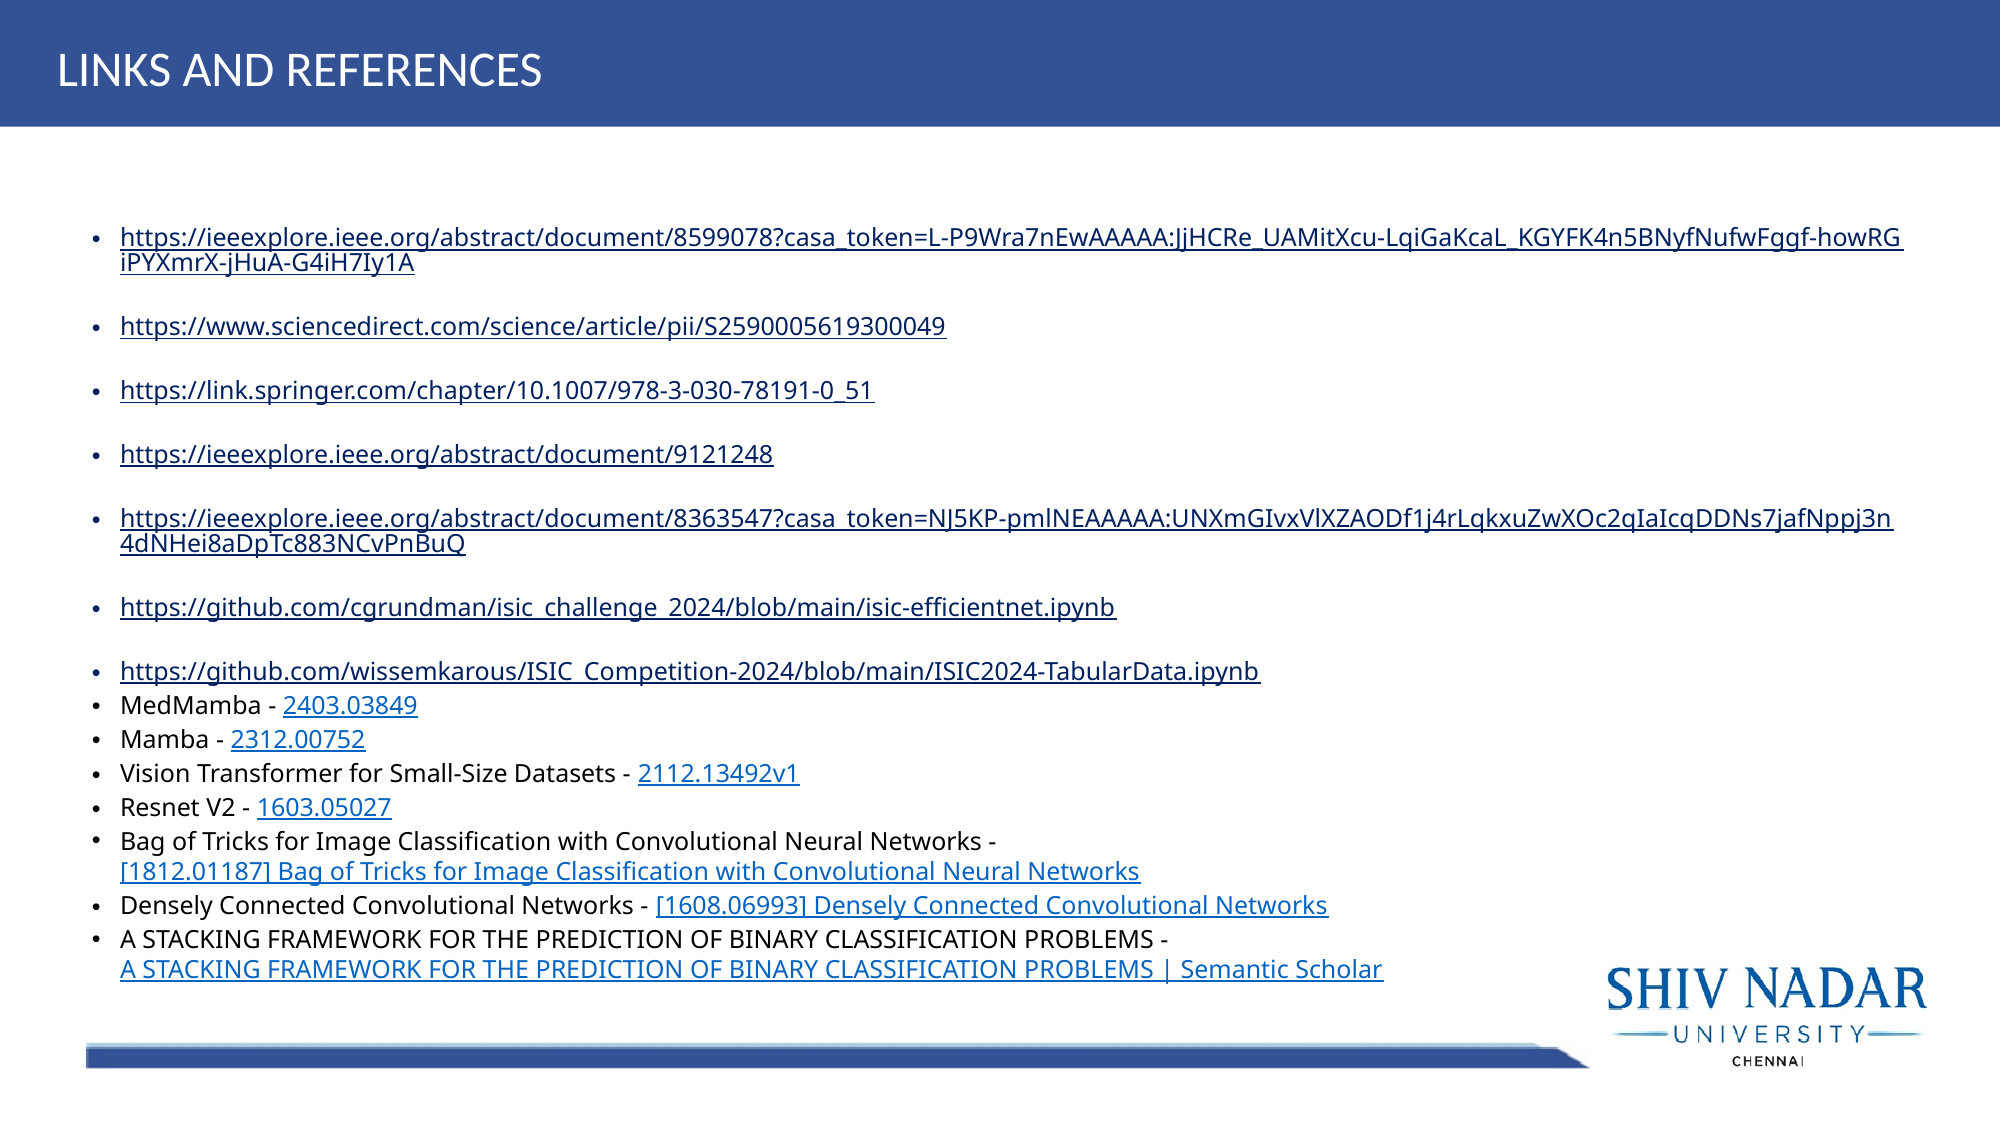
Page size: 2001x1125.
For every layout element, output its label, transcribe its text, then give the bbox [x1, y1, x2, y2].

text_box https://ieeexplore.ieee.org/abstract/document/8599078?casa_token=L-P9Wra7nEwAAAAA:JjHCRe_UAMitXcu-LqiGaKcaL_KGYFK4n5BNyfNufwFggf-howRGiPYXmrX-jHuA-G4iH7Iy1A https://www.sciencedirect.com/science/article/pii/S2590005619300049 https://link.springer.com/chapter/10.1007/978-3-030-78191-0_51 https://ieeexplore.ieee.org/abstract/document/9121248 https://ieeexplore.ieee.org/abstract/document/8363547?casa_token=NJ5KP-pmlNEAAAAA:UNXmGIvxVlXZAODf1j4rLqkxuZwXOc2qIaIcqDDNs7jafNppj3n4dNHei8aDpTc883NCvPnBuQ https://github.com/cgrundman/isic_challenge_2024/blob/main/isic-efficientnet.ipynb https://github.com/wissemkarous/ISIC_Competition-2024/blob/main/ISIC2024-TabularData.ipynb MedMamba - 2403.03849 Mamba - 2312.00752 Vision Transformer for Small-Size Datasets - 2112.13492v1 Resnet V2 - 1603.05027 Bag of Tricks for Image Classification with Convolutional Neural Networks - [1812.01187] Bag of Tricks for Image Classification with Convolutional Neural Networks Densely Connected Convolutional Networks - [1608.06993] Densely Connected Convolutional Networks A STACKING FRAMEWORK FOR THE PREDICTION OF BINARY CLASSIFICATION PROBLEMS - A STACKING FRAMEWORK FOR THE PREDICTION OF BINARY CLASSIFICATION PROBLEMS | Semantic Scholar [76, 214, 1923, 990]
text_box LINKS AND REFERENCES [42, 28, 1958, 104]
picture [81, 940, 1946, 1079]
